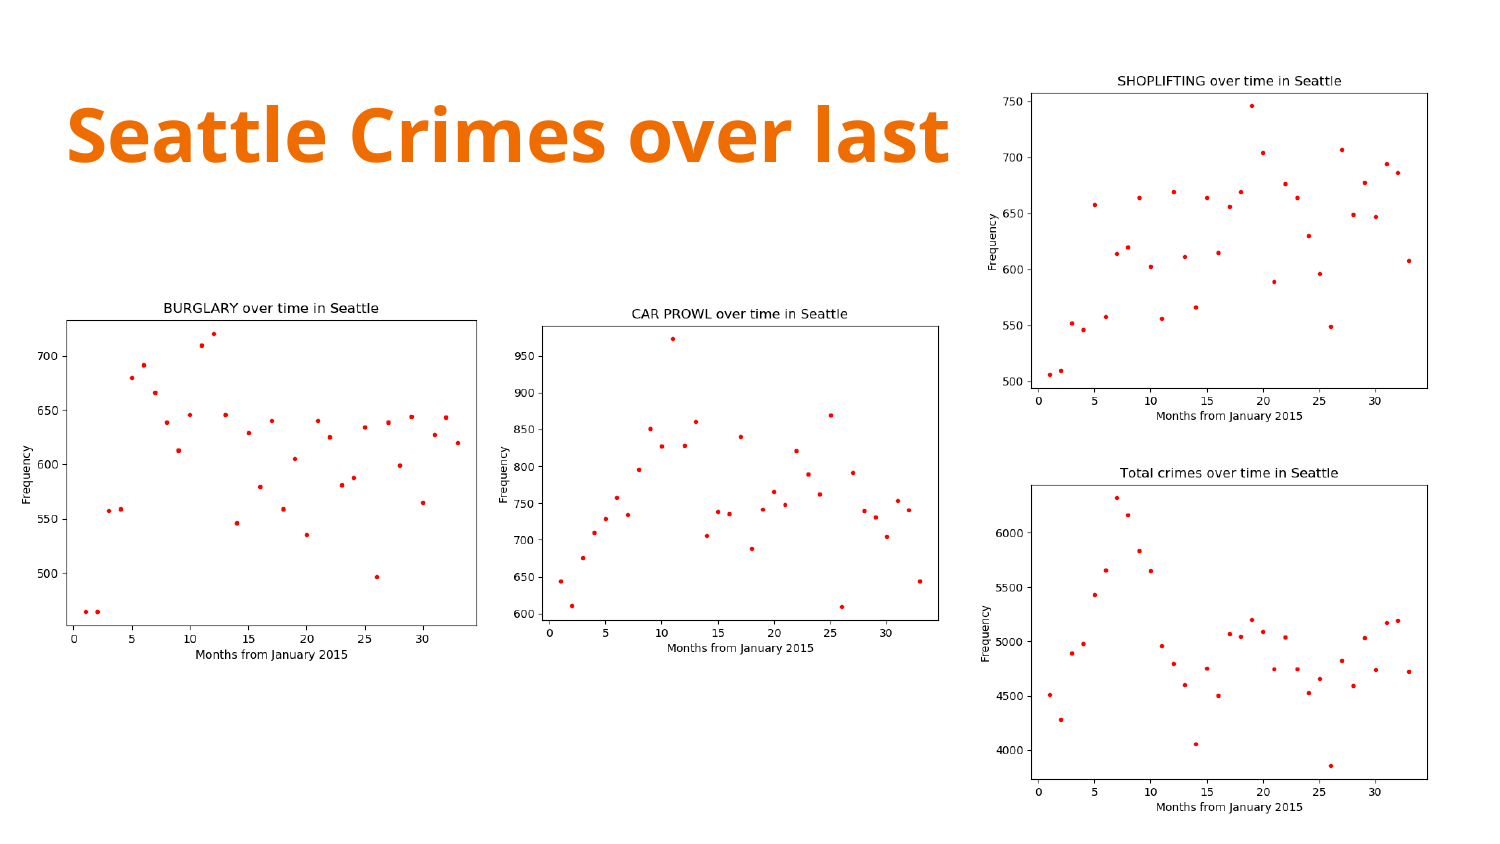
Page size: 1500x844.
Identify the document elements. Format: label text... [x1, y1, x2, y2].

title Seattle Crimes over last 3 years [51, 72, 961, 189]
picture [0, 46, 1478, 822]
